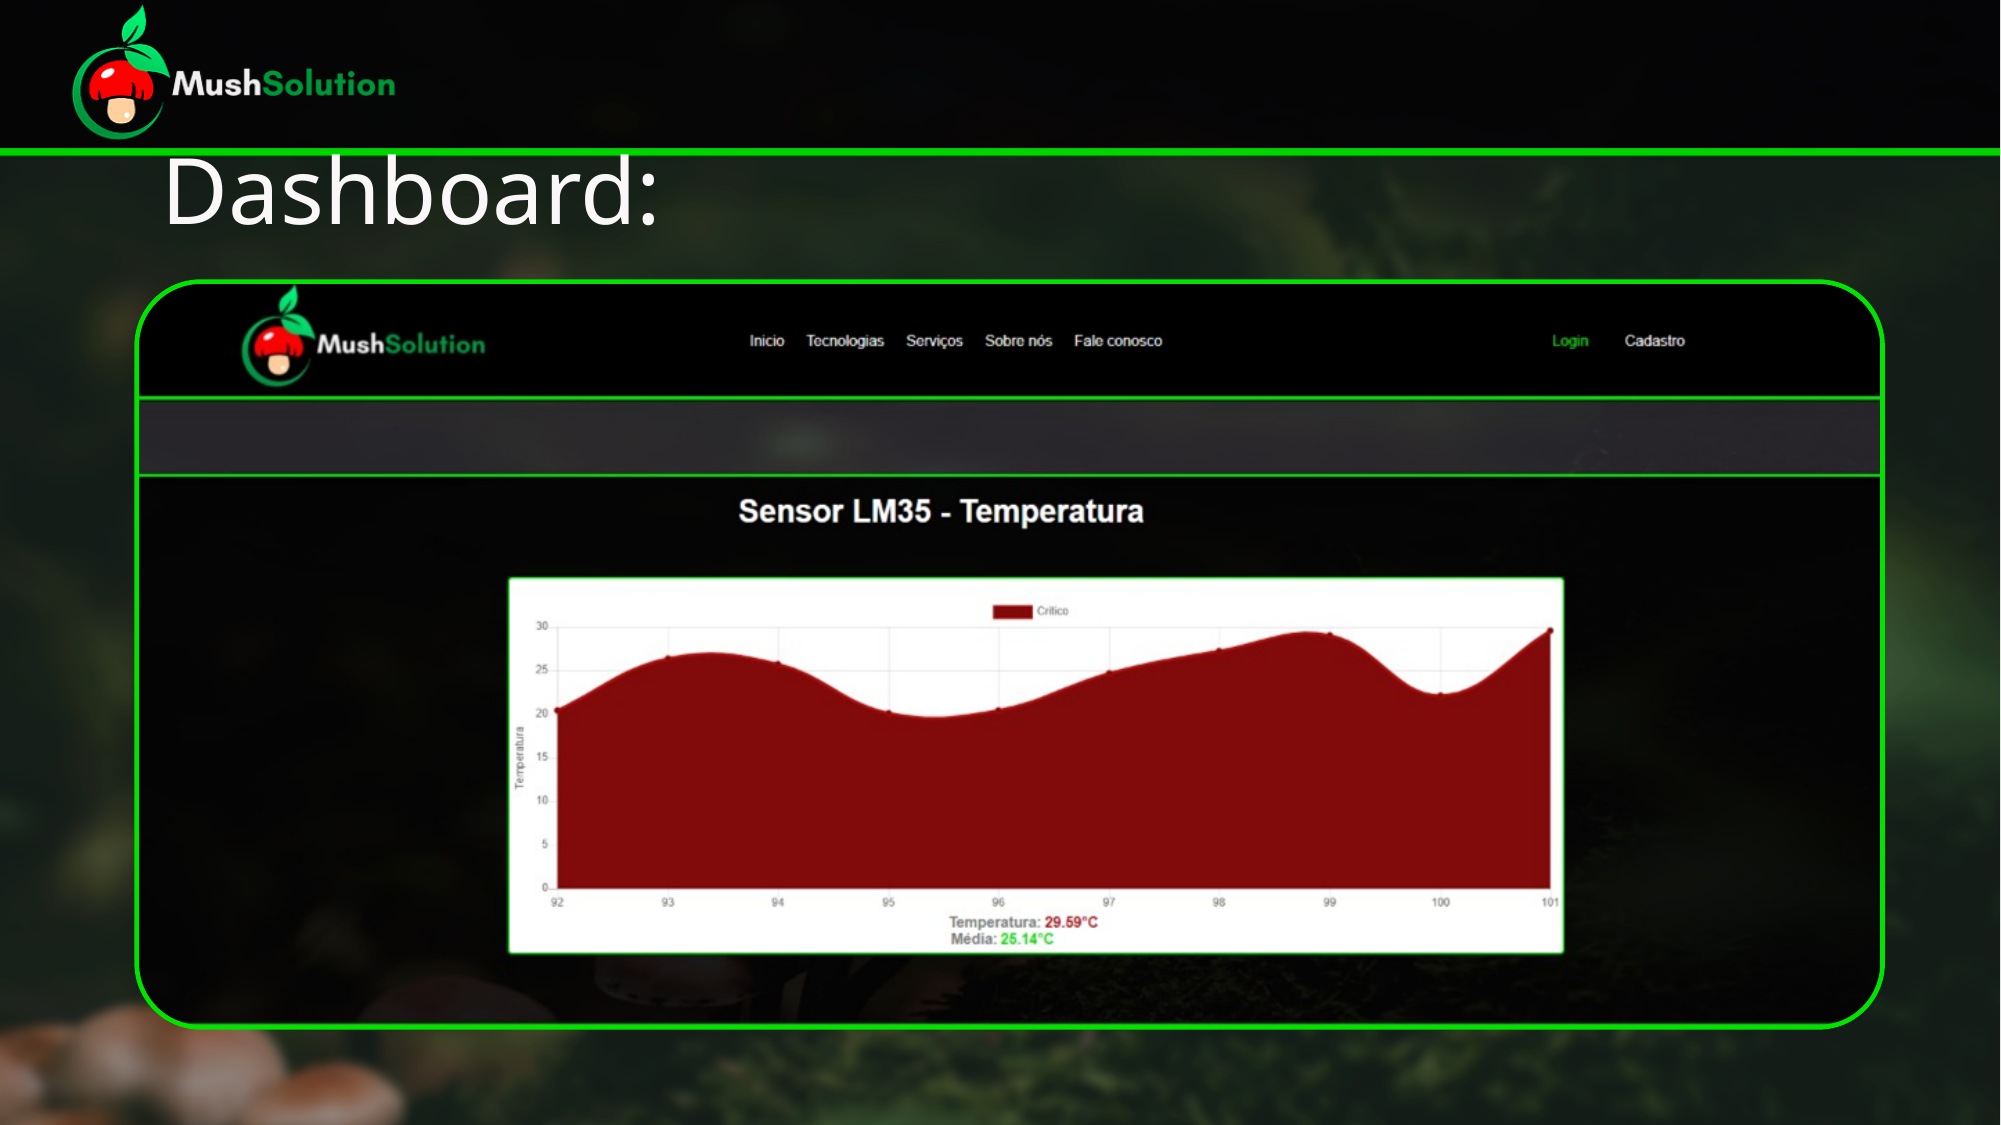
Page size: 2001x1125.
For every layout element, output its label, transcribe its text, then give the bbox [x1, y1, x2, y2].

title Dashboard: [146, 85, 1872, 281]
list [136, 281, 1883, 1028]
picture [0, 0, 2001, 1125]
